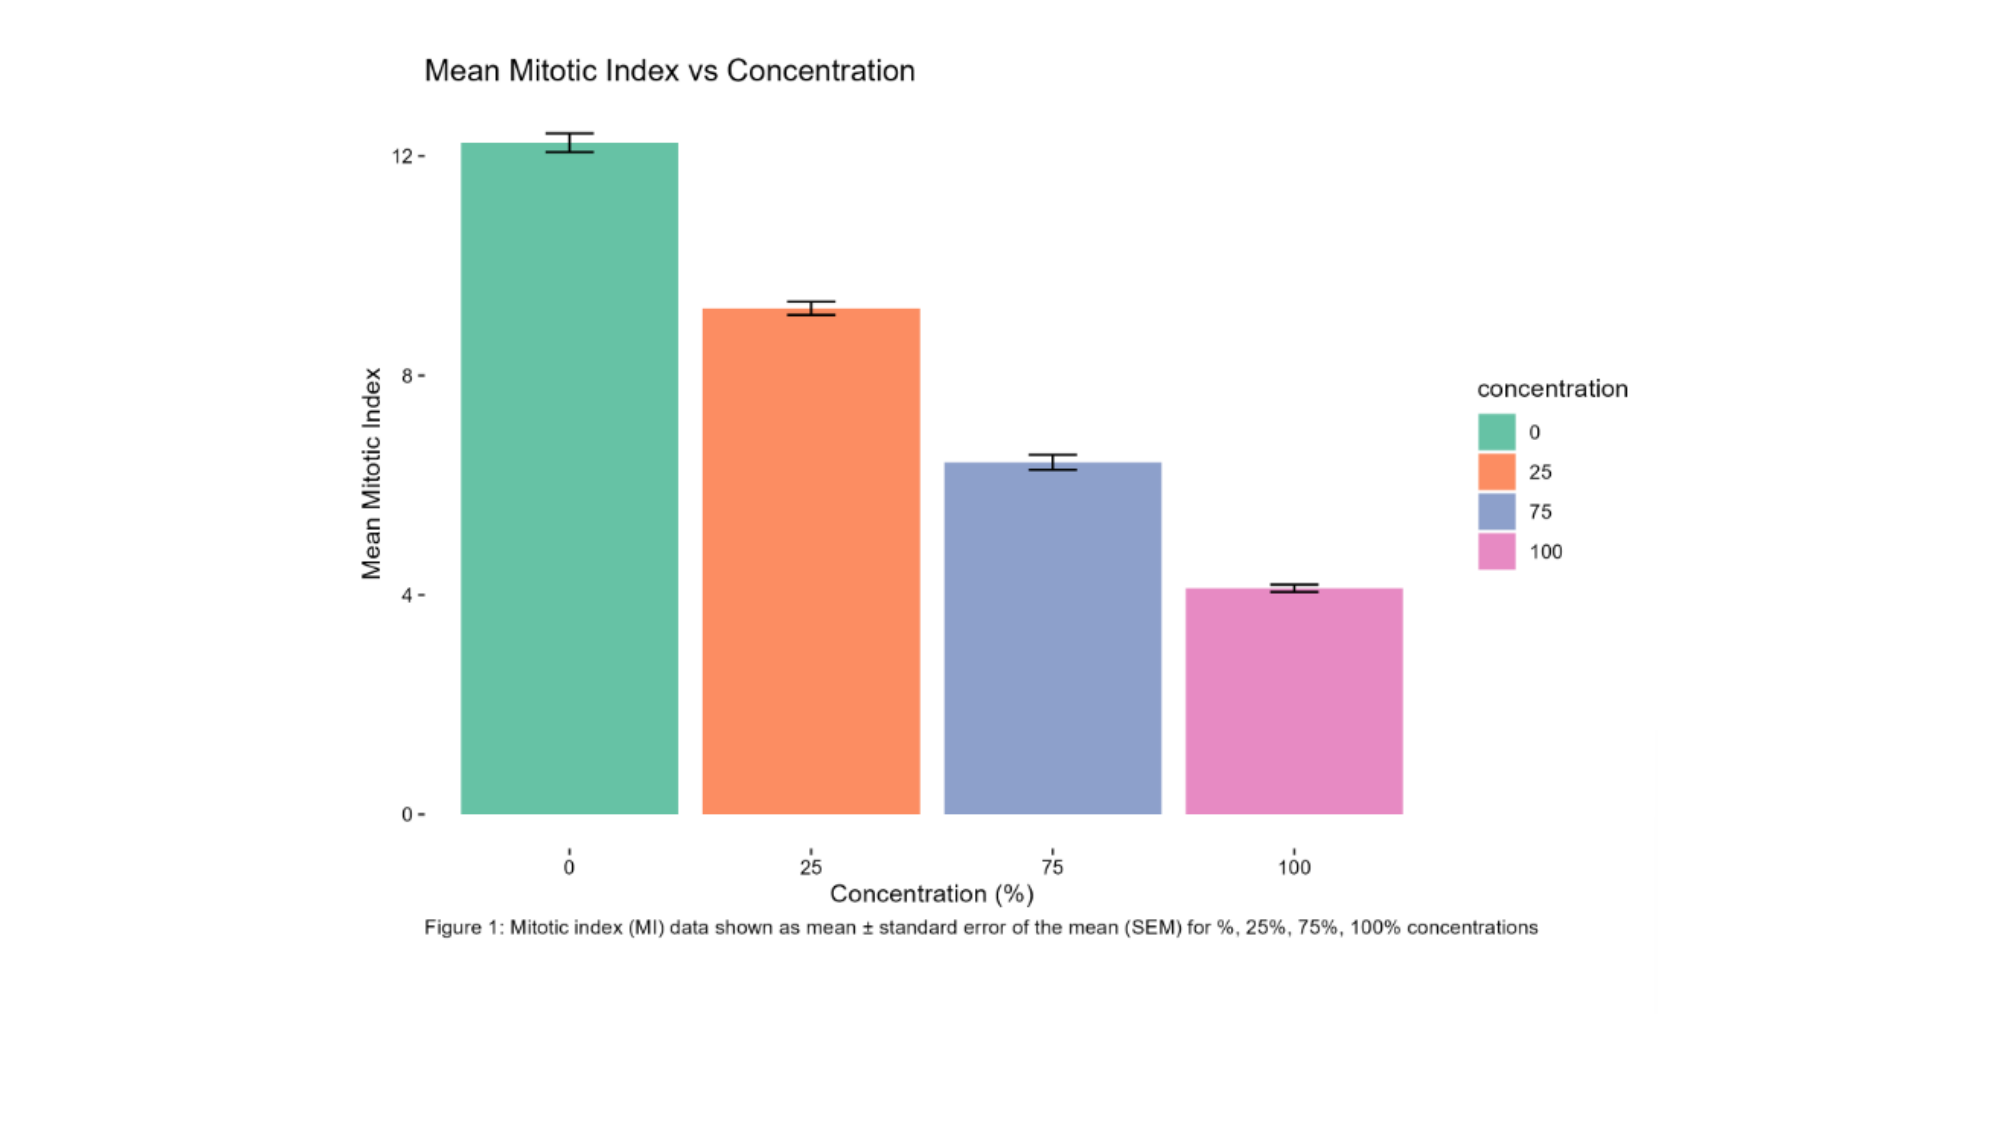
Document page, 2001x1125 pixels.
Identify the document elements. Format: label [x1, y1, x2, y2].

list [342, 37, 1658, 1014]
